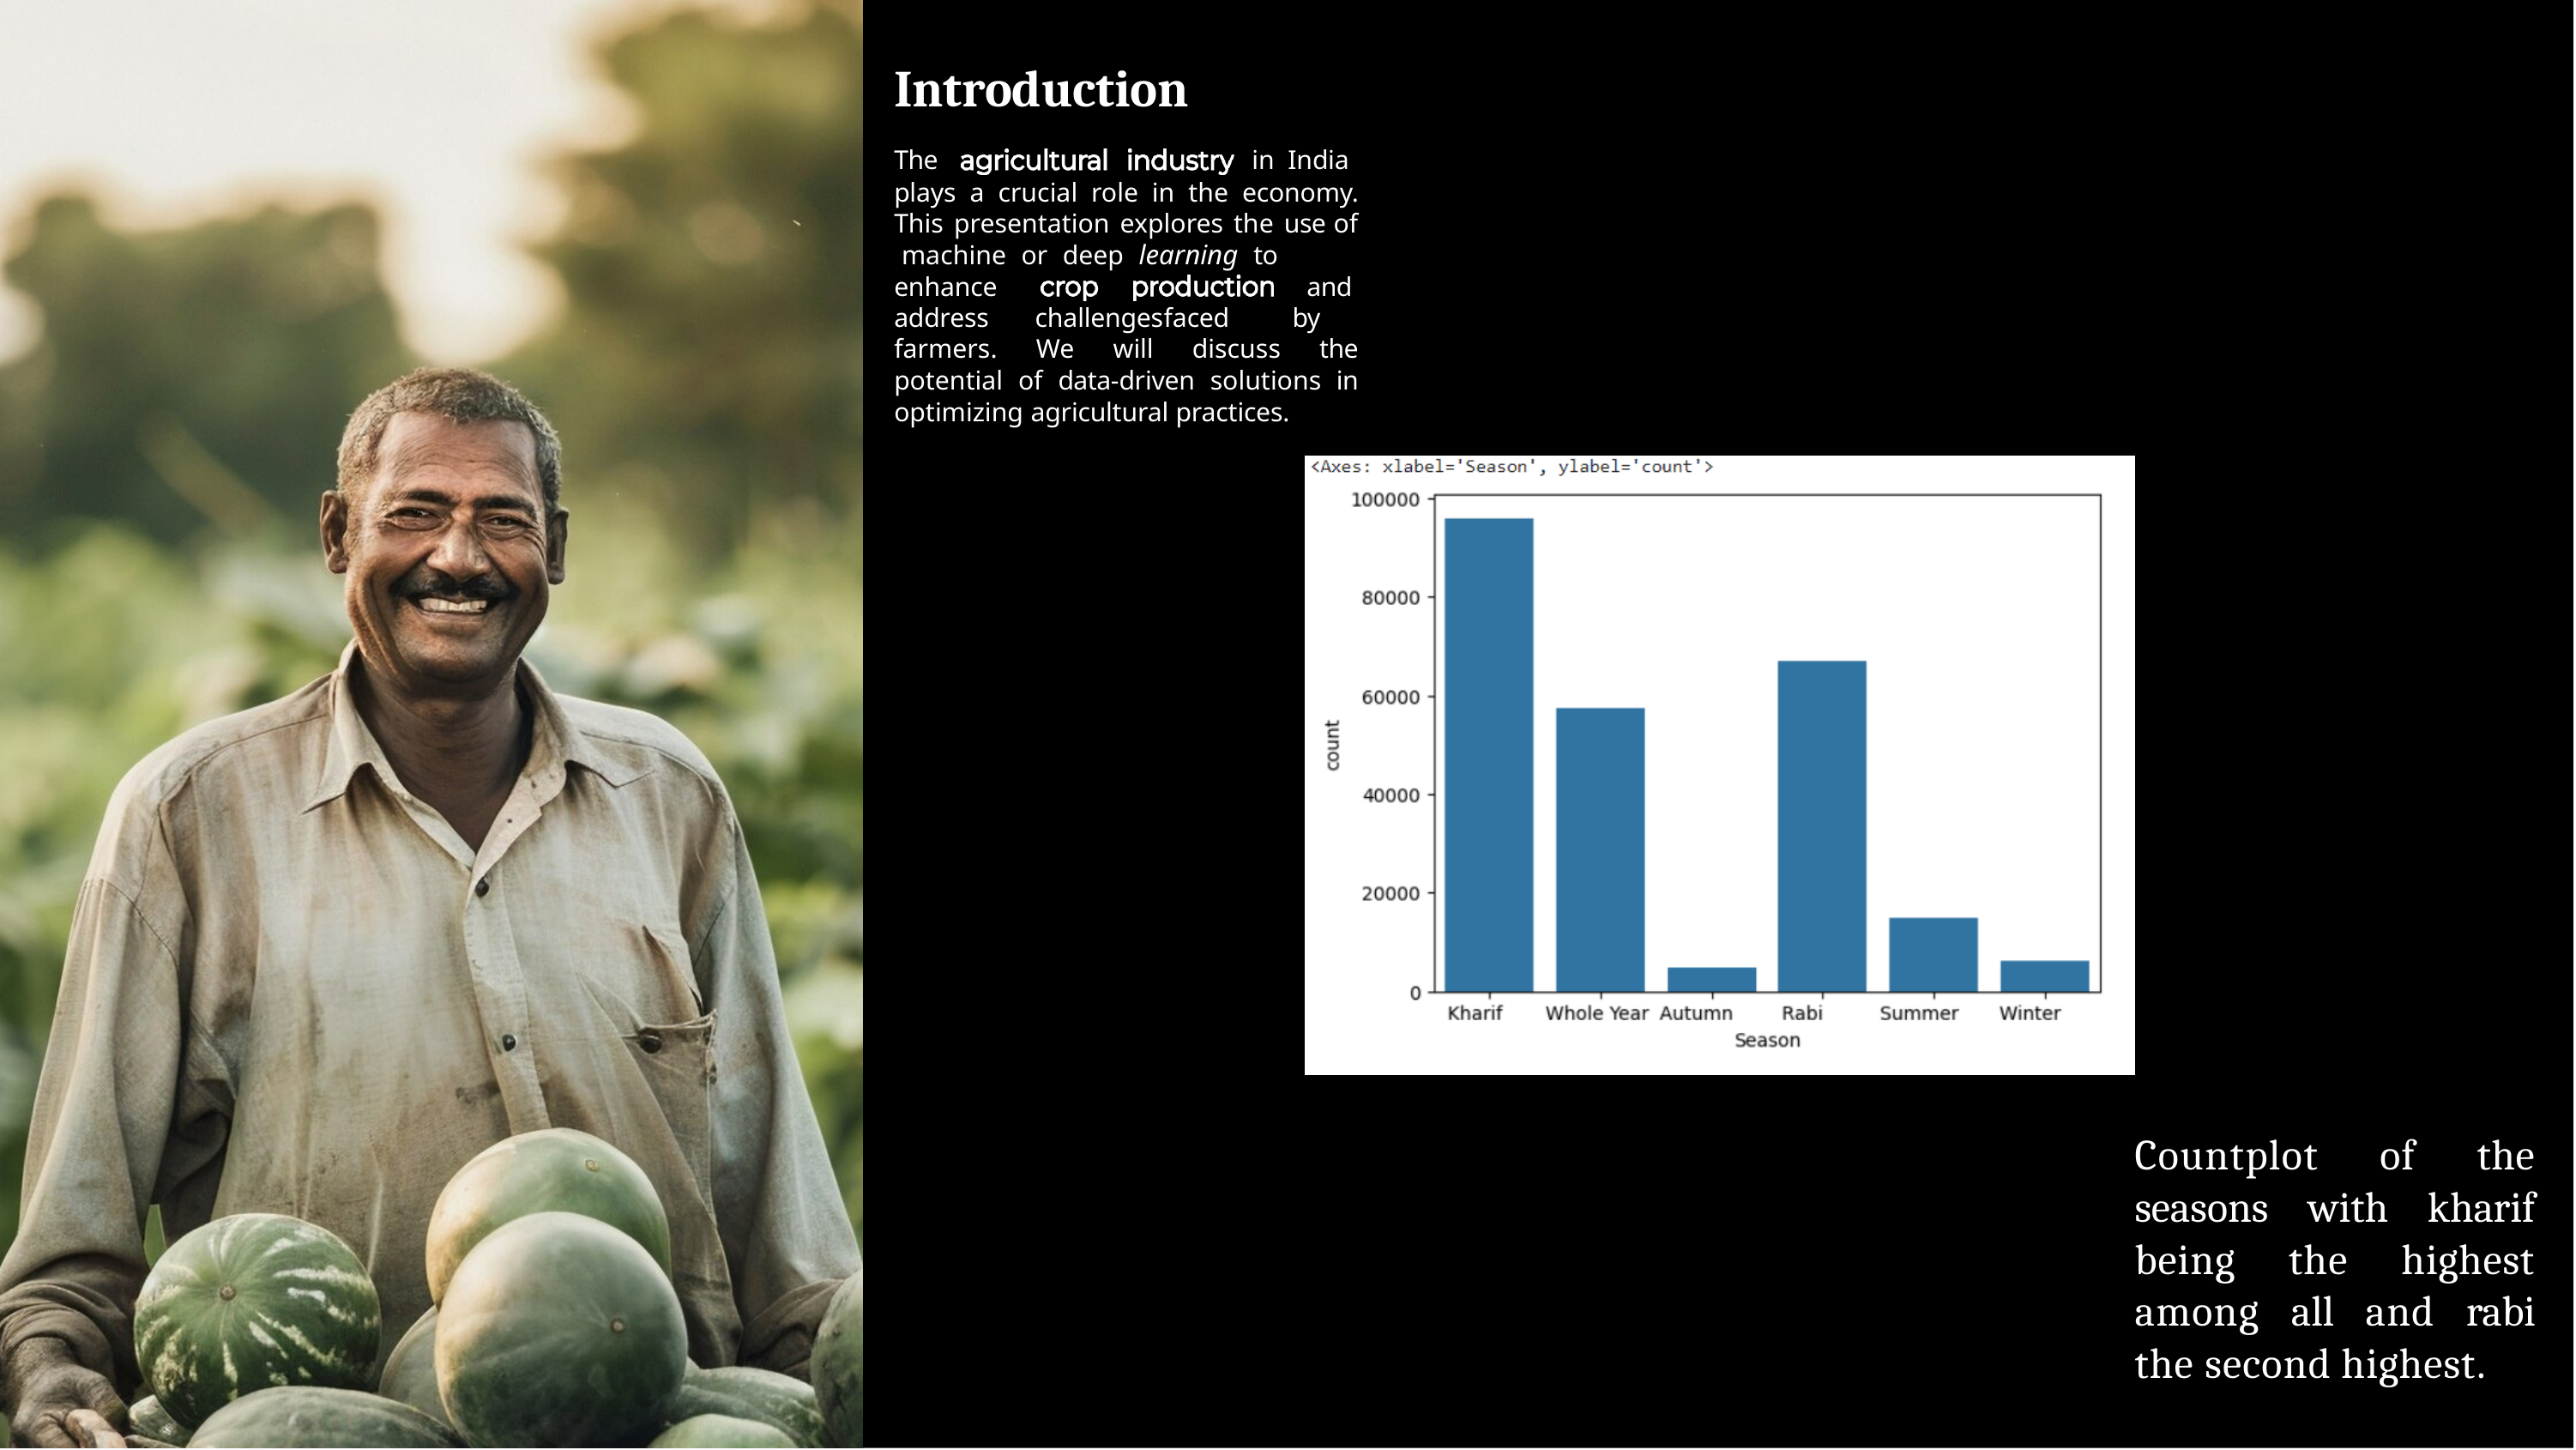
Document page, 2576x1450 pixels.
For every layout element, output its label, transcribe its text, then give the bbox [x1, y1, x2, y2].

picture [961, 148, 1234, 175]
title Introduction [866, 42, 1752, 298]
picture [1304, 455, 2135, 1076]
picture [0, 0, 863, 1448]
picture [1041, 275, 1274, 301]
text_box farmers. We will discuss the potential of data-driven solutions in optimizing agricultural practices. [892, 330, 1360, 427]
text_box [863, 0, 2573, 1448]
text_box enhance address [892, 268, 1010, 330]
text_box Countplot of the seasons with kharif being the highest among all and rabi the second highest. [2133, 1125, 2537, 1387]
text_box The in India plays a crucial role in the economy. This presentation explores the use of machine or deep learning to [892, 142, 1360, 270]
text_box and challenges faced by [1033, 268, 1360, 330]
